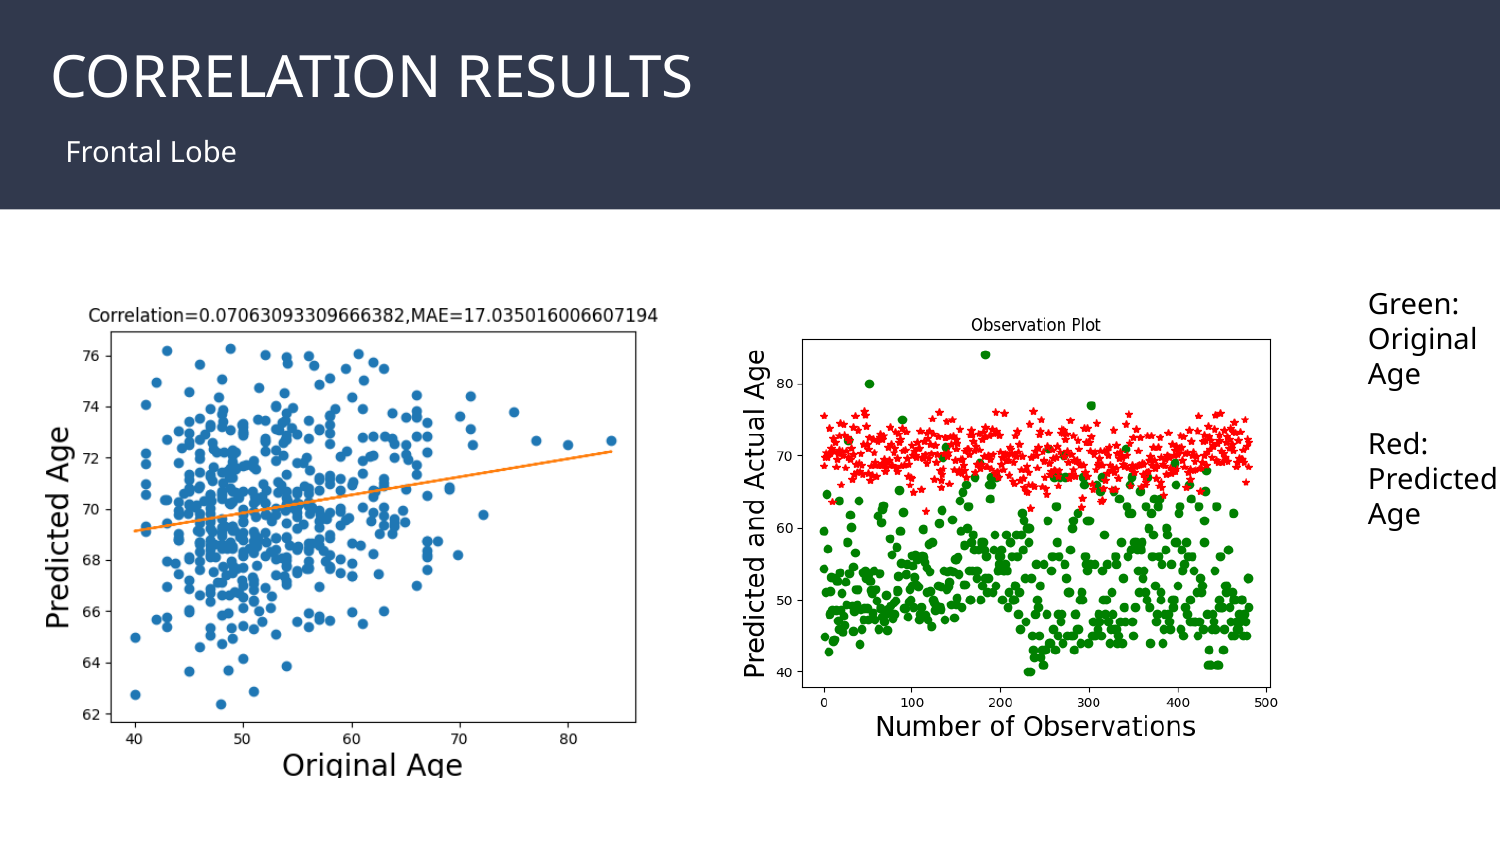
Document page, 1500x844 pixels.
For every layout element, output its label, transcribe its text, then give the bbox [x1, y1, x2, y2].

text_box Green: Original Age Red: Predicted Age [1352, 270, 1500, 546]
title CORRELATION RESULTS [34, 24, 1433, 127]
picture [725, 283, 1330, 737]
text_box Frontal Lobe [50, 118, 454, 184]
picture [26, 270, 704, 779]
